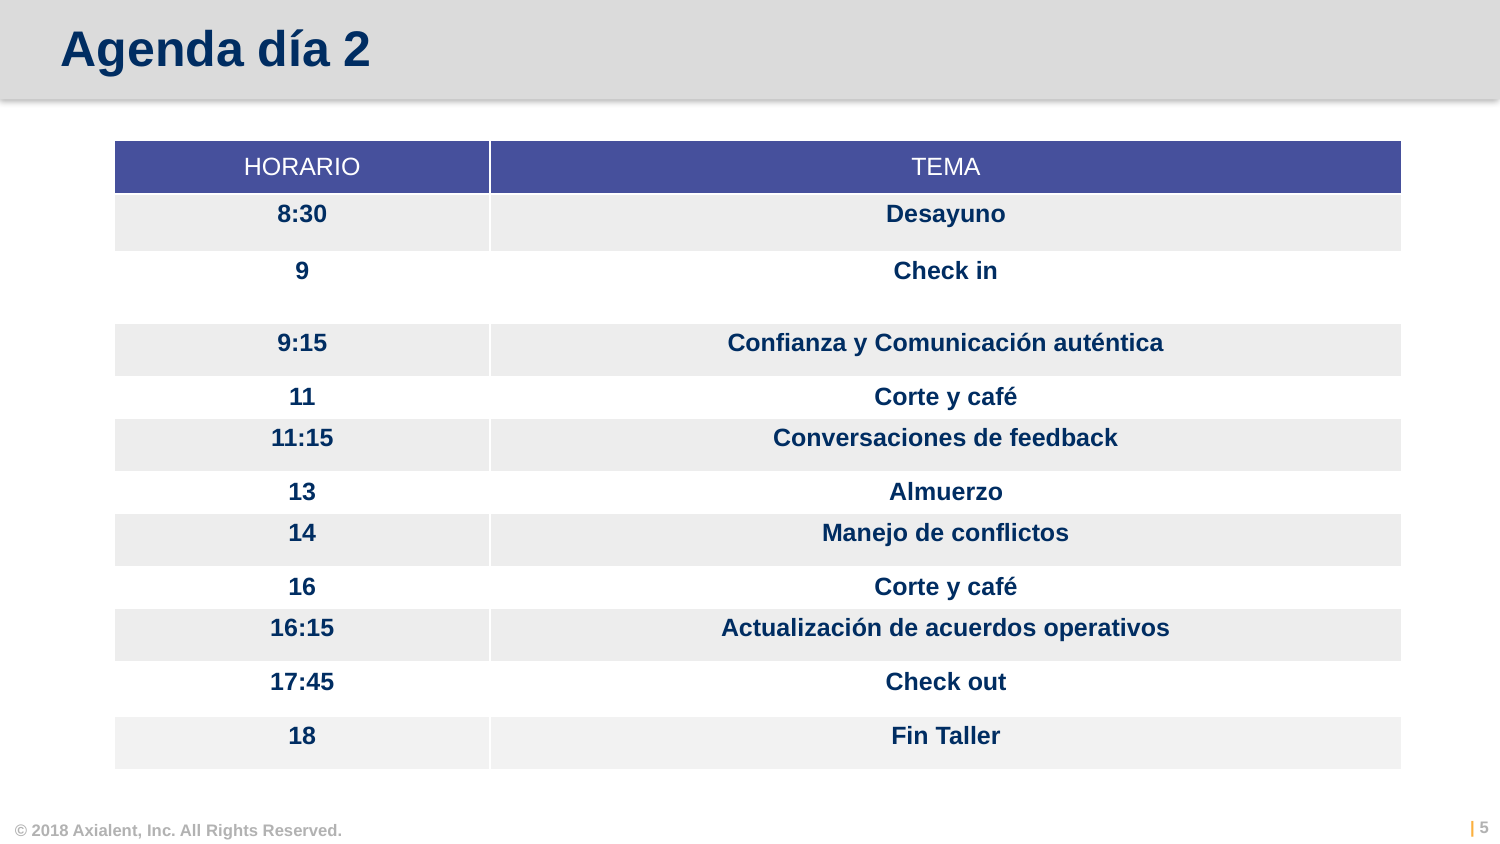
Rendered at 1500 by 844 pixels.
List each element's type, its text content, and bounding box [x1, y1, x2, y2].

table_cell 9 [115, 253, 489, 322]
table_header TEMA [491, 141, 1401, 193]
slide_number | 5 [1149, 810, 1500, 844]
table_cell Conversaciones de feedback [491, 419, 1401, 471]
table_cell 18 [115, 717, 489, 769]
text_box [0, 0, 1500, 100]
table_cell Actualización de acuerdos operativos [491, 609, 1401, 661]
table_cell Desayuno [491, 195, 1401, 251]
table_cell 16 [115, 568, 489, 607]
table_cell 9:15 [115, 324, 489, 376]
table_cell Almuerzo [491, 473, 1401, 512]
table_cell Check out [491, 663, 1401, 715]
table_cell Check in [491, 253, 1401, 322]
table_header HORARIO [115, 141, 489, 193]
table_cell 13 [115, 473, 489, 512]
table_cell 8:30 [115, 195, 489, 251]
table_cell 11:15 [115, 419, 489, 471]
table_cell Corte y café [491, 568, 1401, 607]
table_cell Fin Taller [491, 717, 1401, 769]
title Agenda día 2 [45, 8, 1471, 80]
table_cell 11 [115, 378, 489, 417]
table_cell 14 [115, 514, 489, 566]
table_cell Corte y café [491, 378, 1401, 417]
table_cell 16:15 [115, 609, 489, 661]
table_cell Manejo de conflictos [491, 514, 1401, 566]
table_cell Confianza y Comunicación auténtica [491, 324, 1401, 376]
table_cell 17:45 [115, 663, 489, 715]
